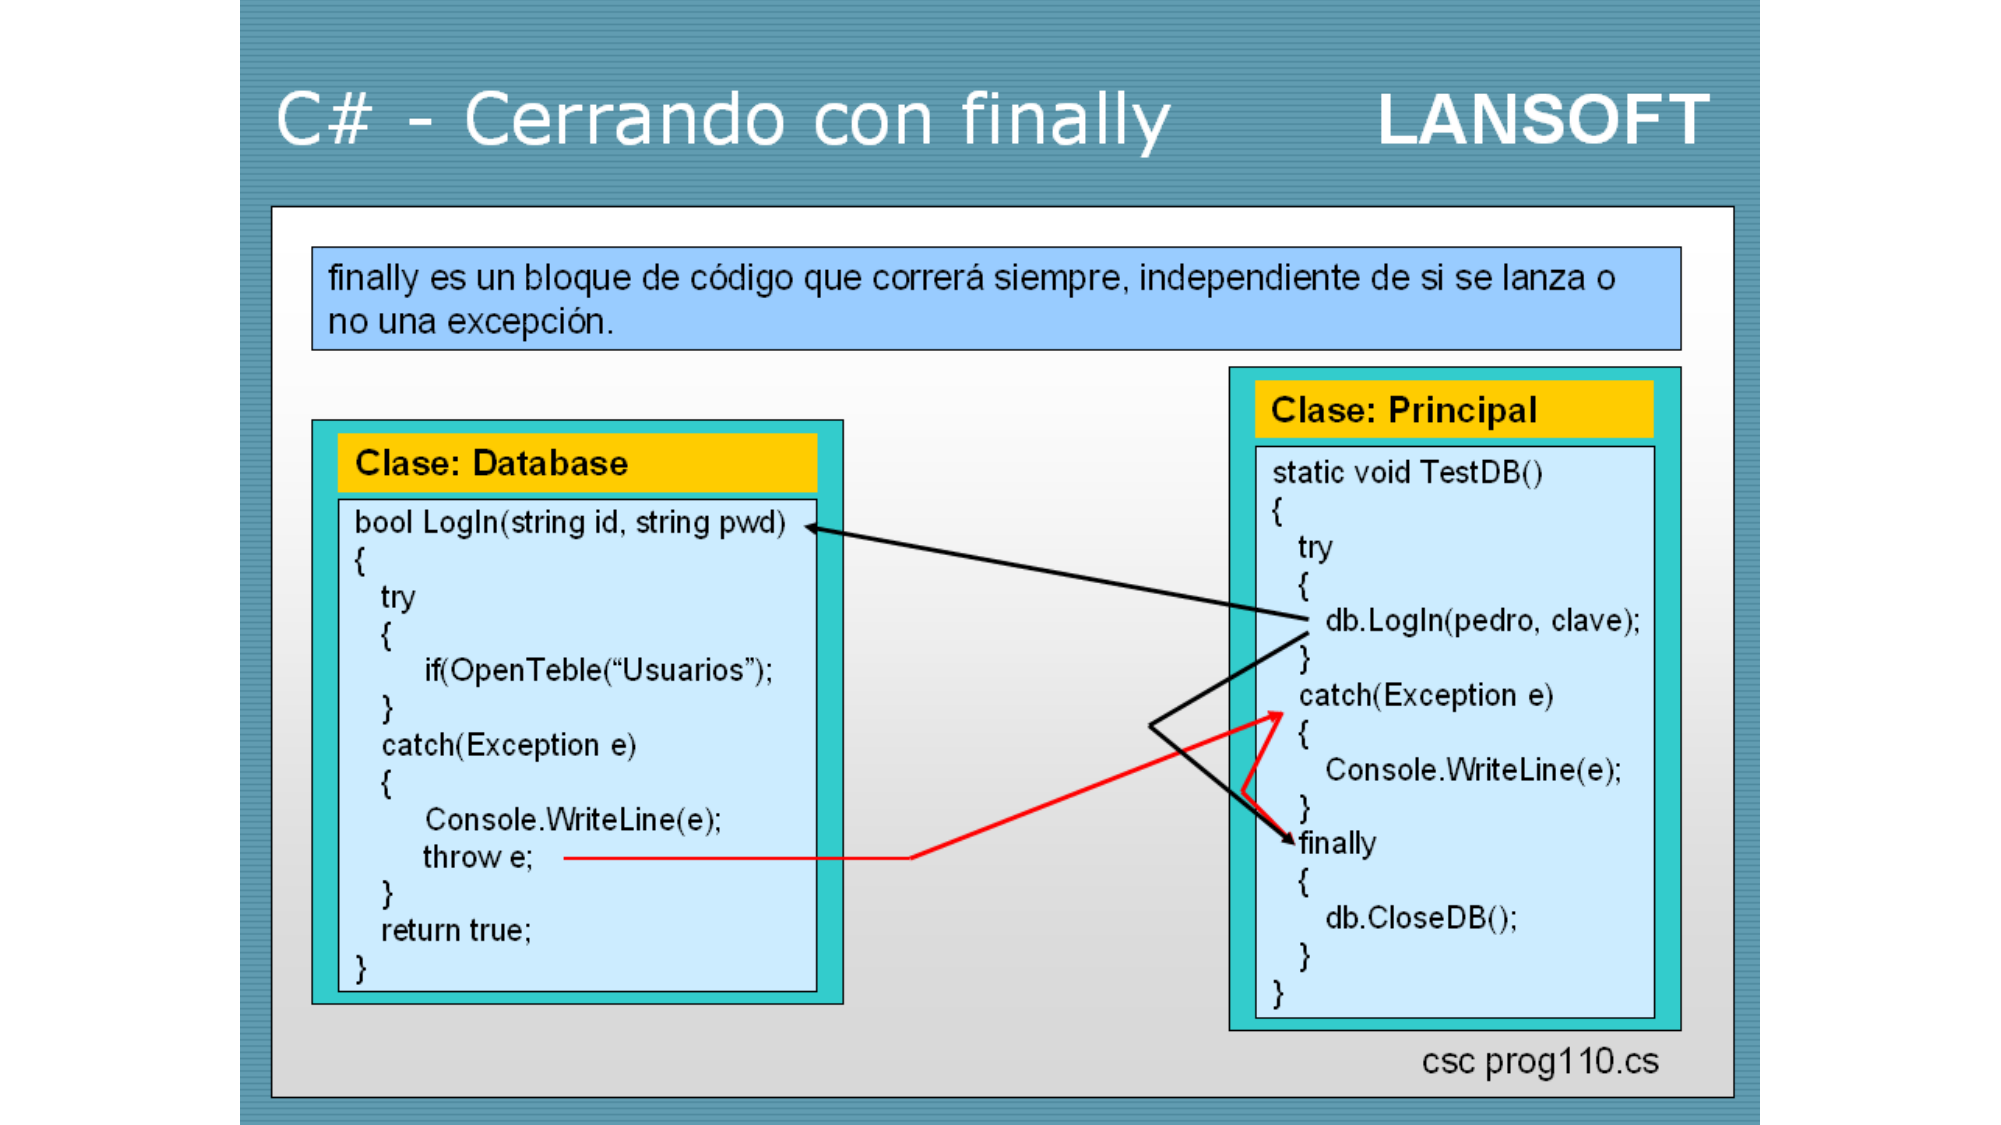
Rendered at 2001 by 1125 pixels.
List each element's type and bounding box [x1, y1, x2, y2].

picture [240, 0, 1760, 1125]
